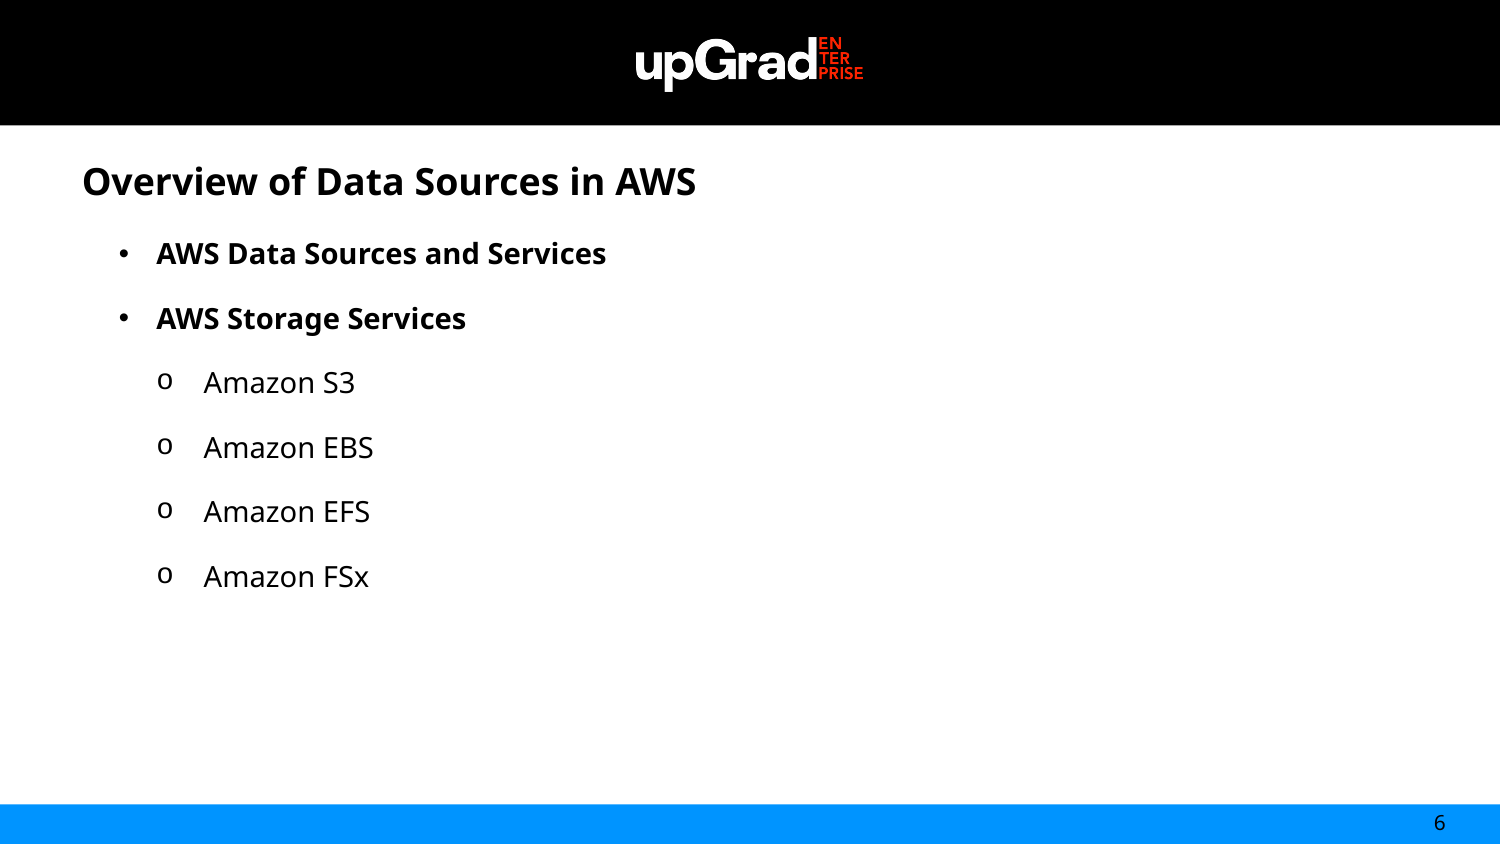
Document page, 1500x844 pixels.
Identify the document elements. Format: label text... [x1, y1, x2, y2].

text_box AWS Data Sources and Services​ AWS Storage Services​ Amazon S3 Amazon EBS Amazon EFS Amazon FSx​ [66, 219, 1461, 601]
text_box Overview of Data Sources in AWS [66, 127, 1422, 207]
text_box 6 [1386, 802, 1461, 844]
picture [636, 37, 863, 92]
